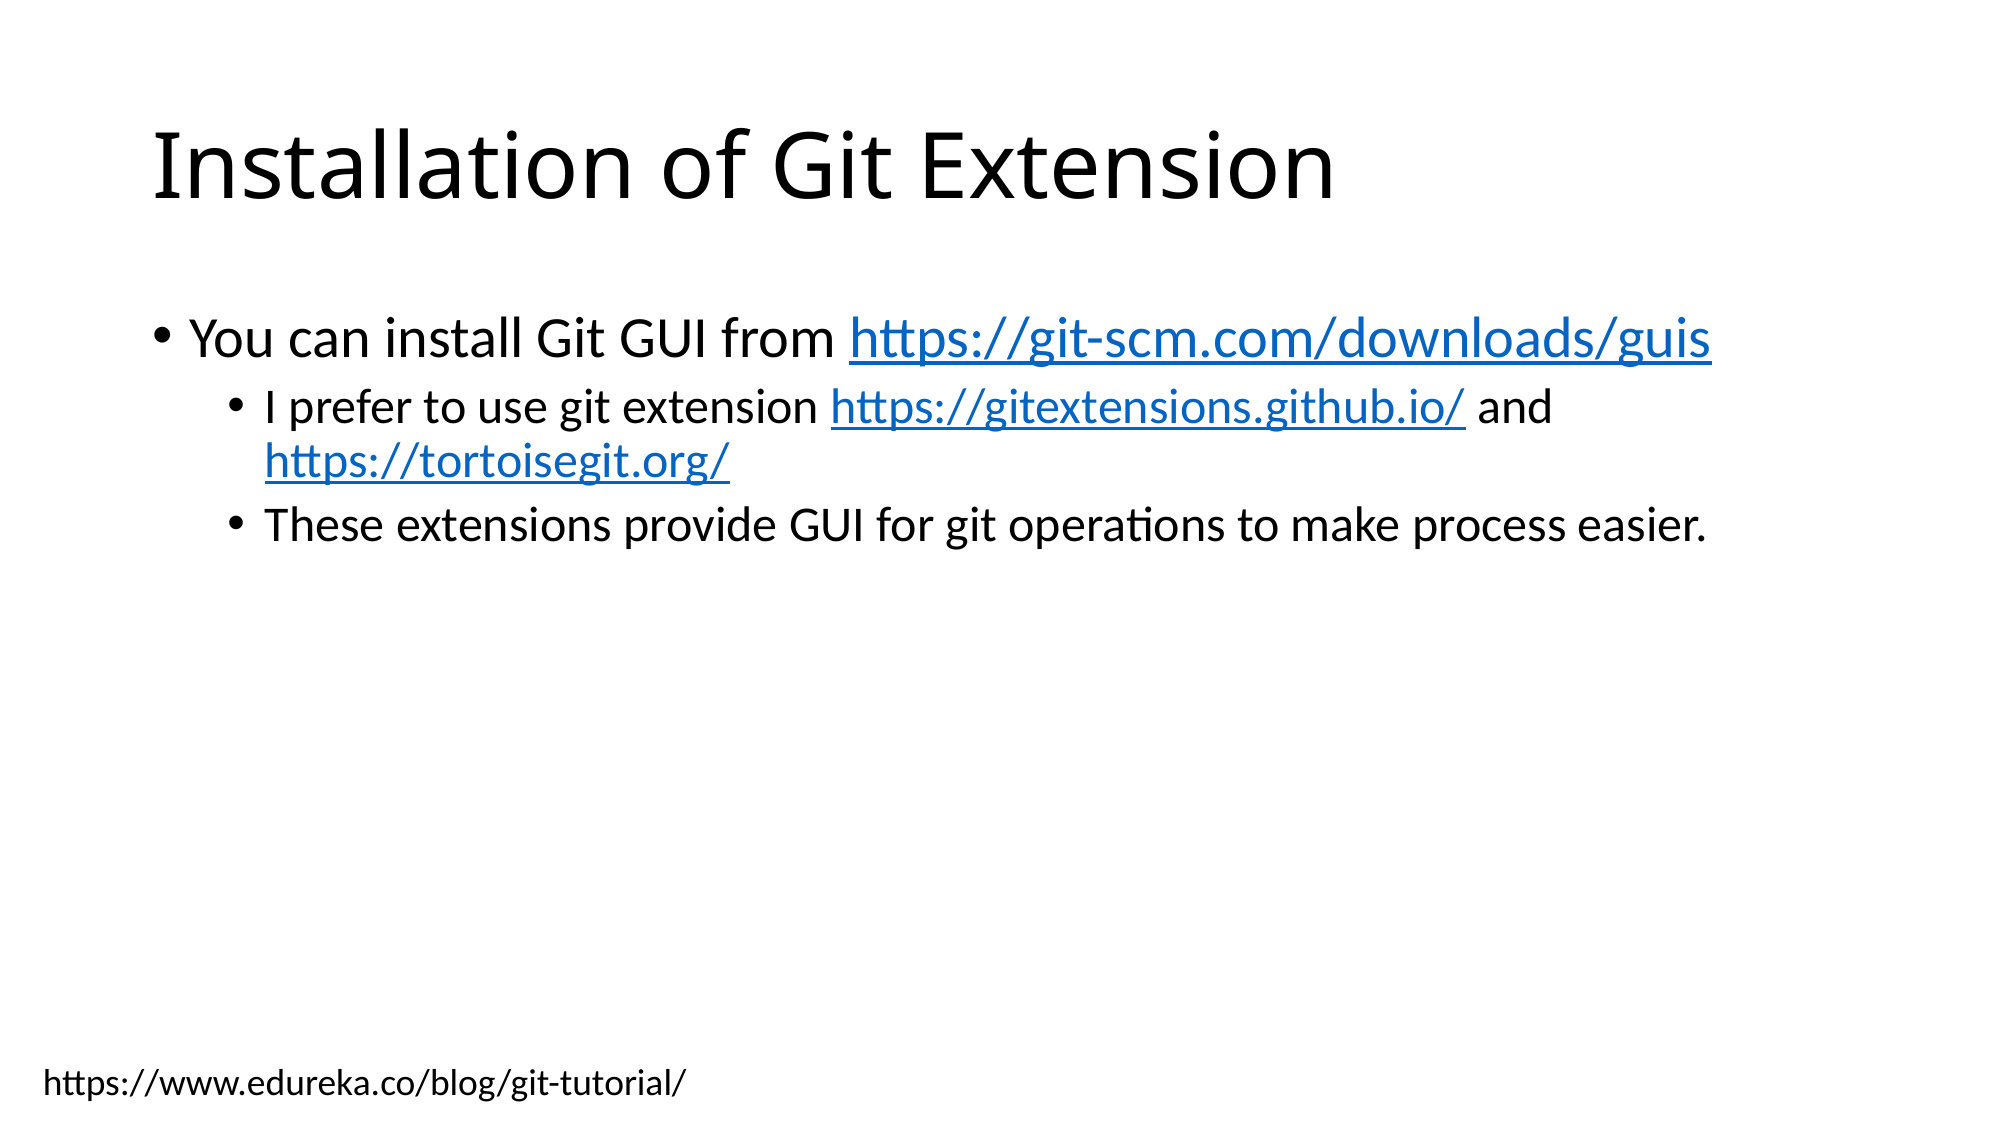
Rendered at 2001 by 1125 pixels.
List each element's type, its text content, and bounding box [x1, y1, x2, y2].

text_box https://www.edureka.co/blog/git-tutorial/ [28, 1050, 703, 1111]
list You can install Git GUI from https://git-scm.com/downloads/guis I prefer to use git extension https://gitextensions.github.io/ and https://tortoisegit.org/ These extensions provide GUI for git operations to make process easier. [137, 299, 1863, 1014]
title Installation of Git Extension [137, 59, 1863, 278]
